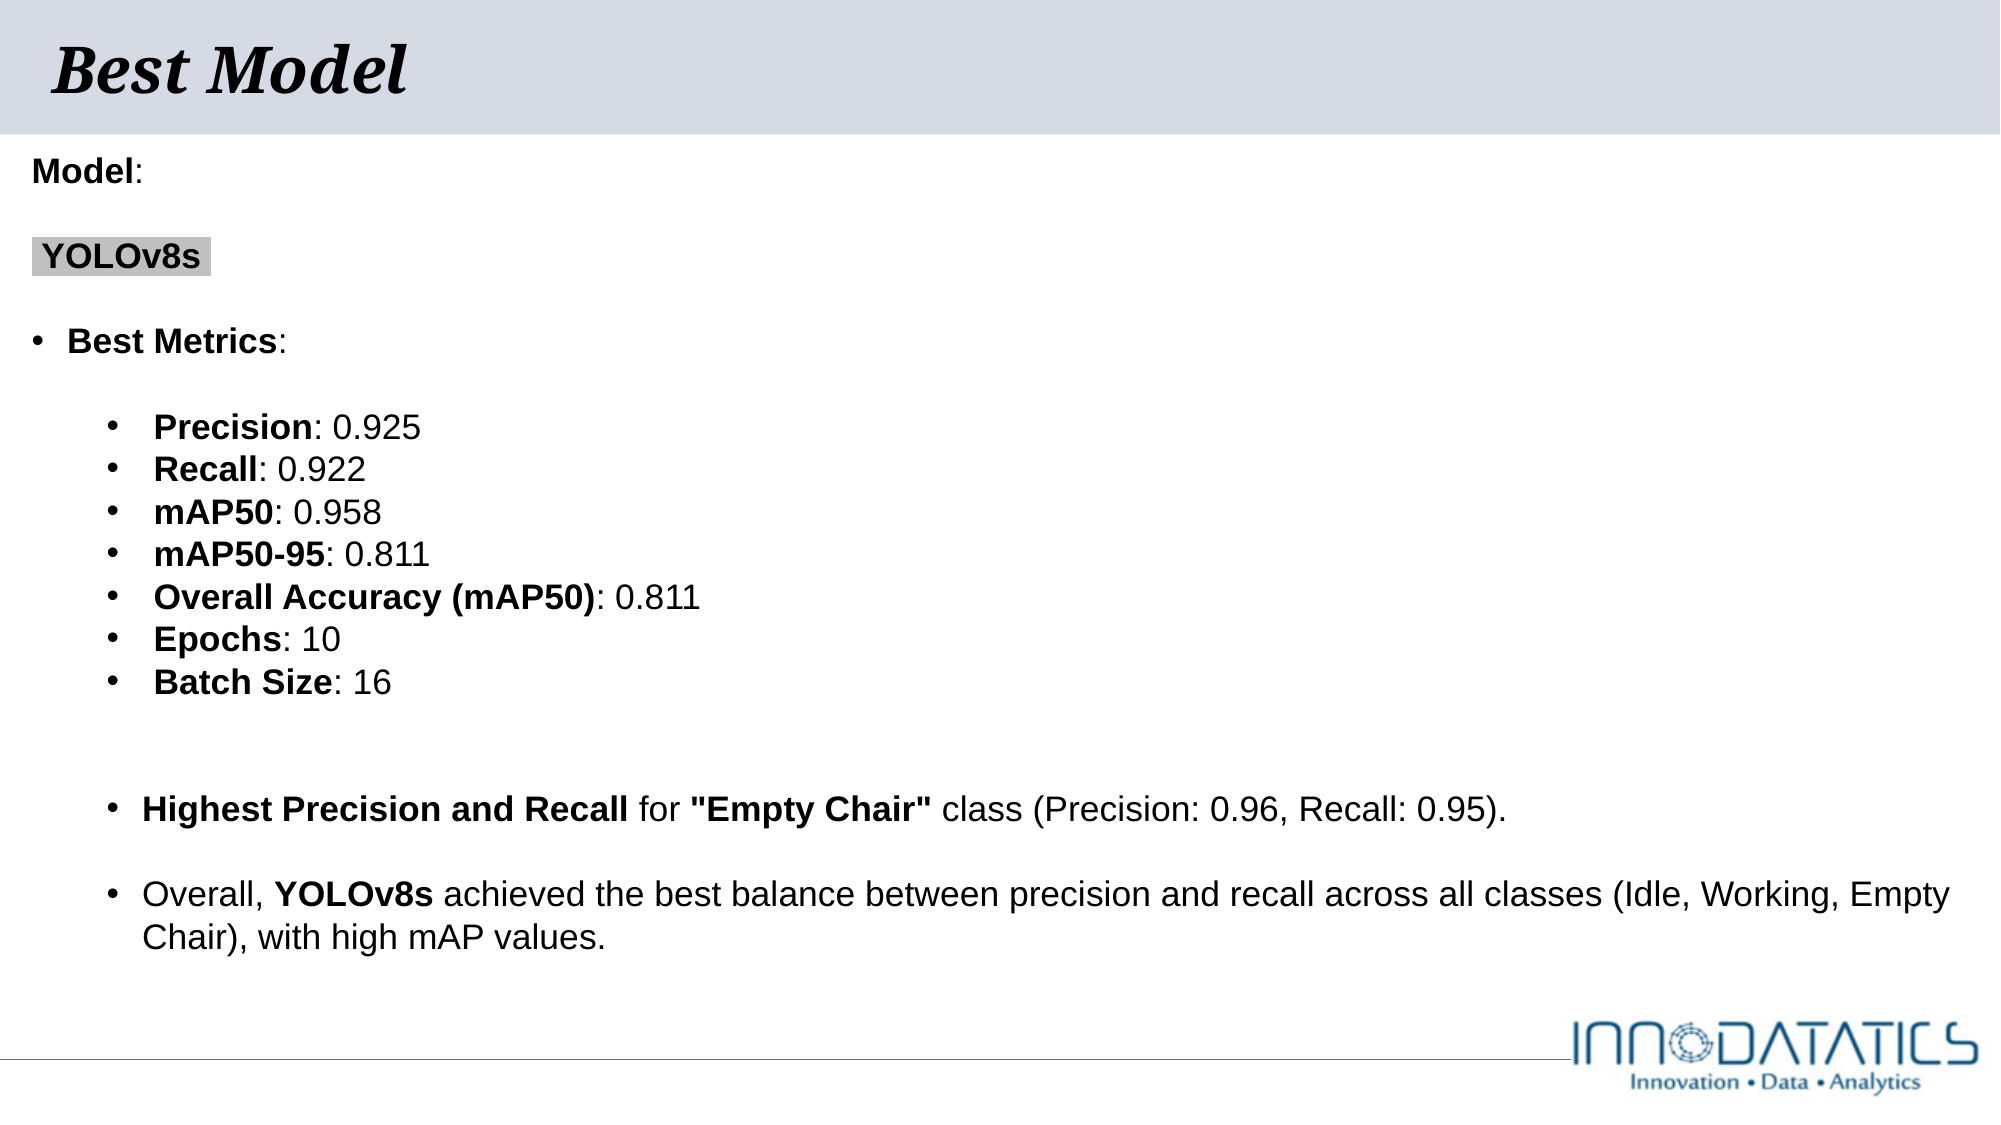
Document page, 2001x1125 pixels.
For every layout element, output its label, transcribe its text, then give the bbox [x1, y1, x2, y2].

title Best Model [37, 0, 1763, 98]
text_box Model: YOLOv8s Best Metrics: Precision: 0.925 Recall: 0.922 mAP50: 0.958 mAP50-95: 0.811 Overall Accuracy (mAP50): 0.811 Epochs: 10 Batch Size: 16 Highest Precision and Recall for "Empty Chair" class (Precision: 0.96, Recall: 0.95). Overall, YOLOv8s achieved the best balance between precision and recall across all classes (Idle, Working, Empty Chair), with high mAP values. [16, 98, 2000, 1044]
picture [1571, 990, 1998, 1124]
